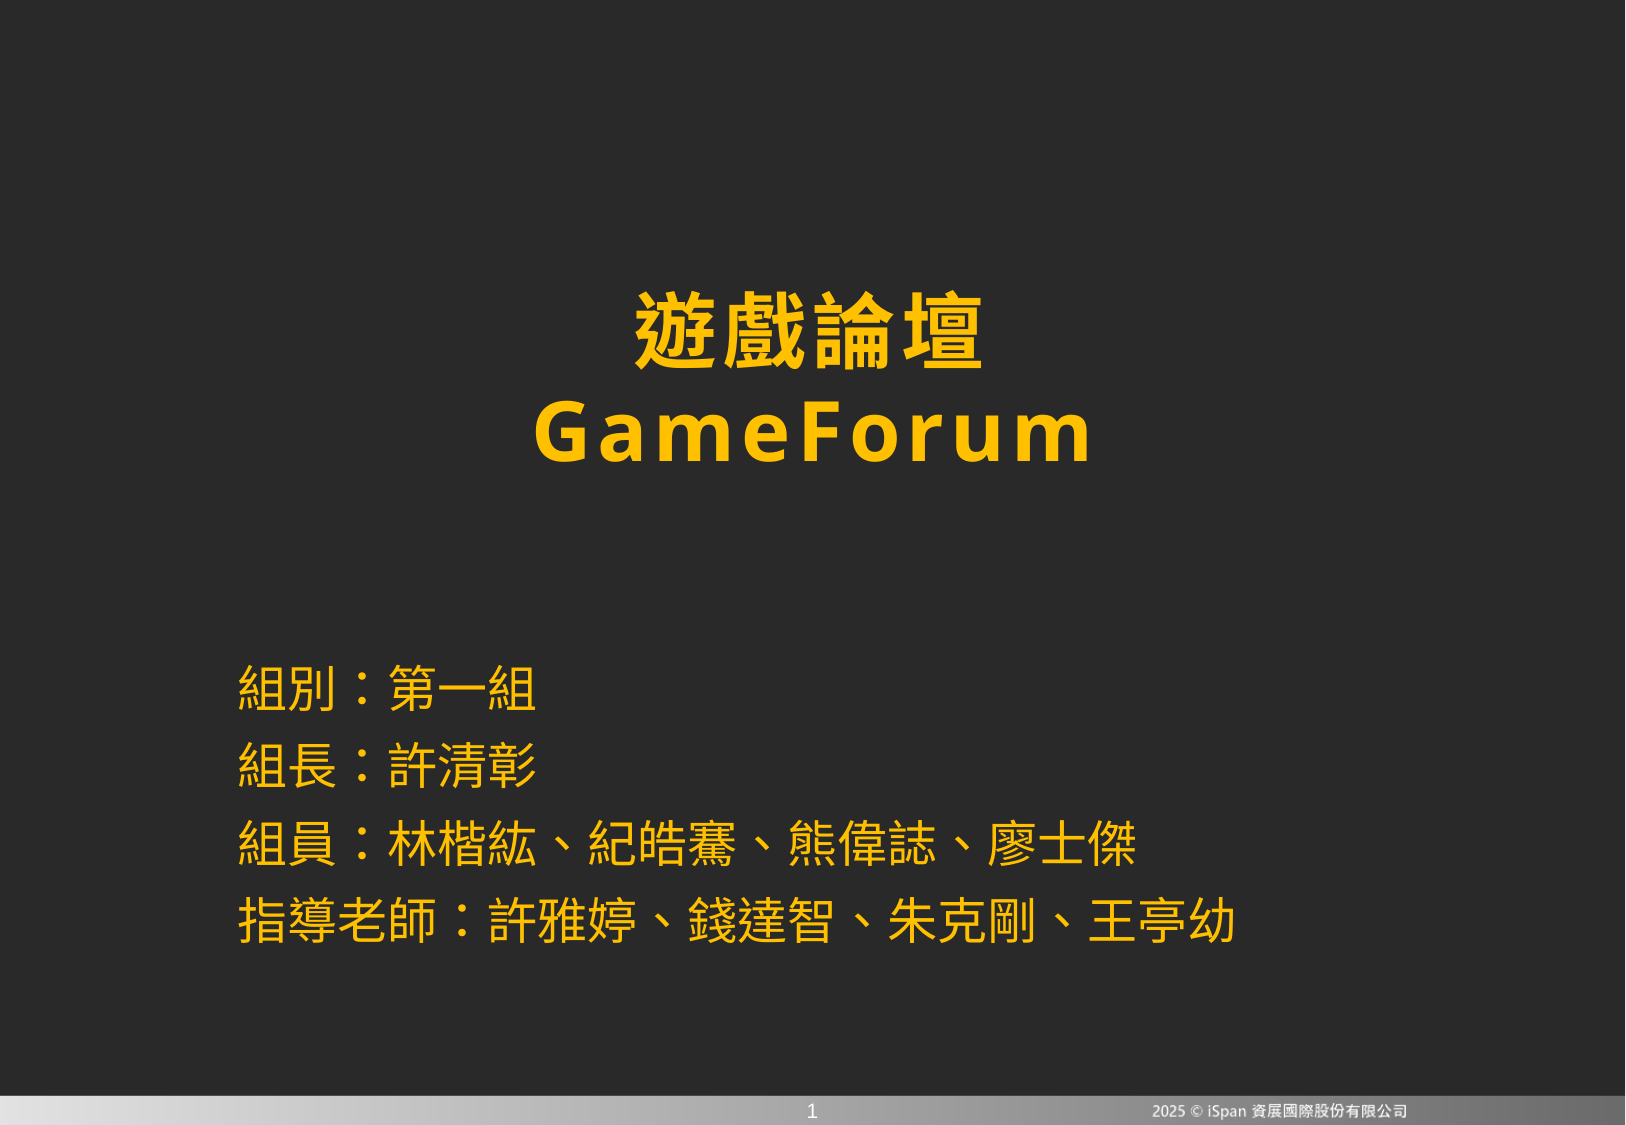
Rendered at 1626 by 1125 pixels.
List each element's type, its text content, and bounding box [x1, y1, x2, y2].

picture [0, 0, 1626, 1125]
text_box 組別：第一組 組長：許清彰 組員：林楷紘、紀皓騫、熊偉誌、廖士傑 指導老師：許雅婷、錢達智、朱克剛、王亭幼 [221, 649, 1486, 953]
title 遊戲論壇 GameForum [0, 255, 1625, 502]
